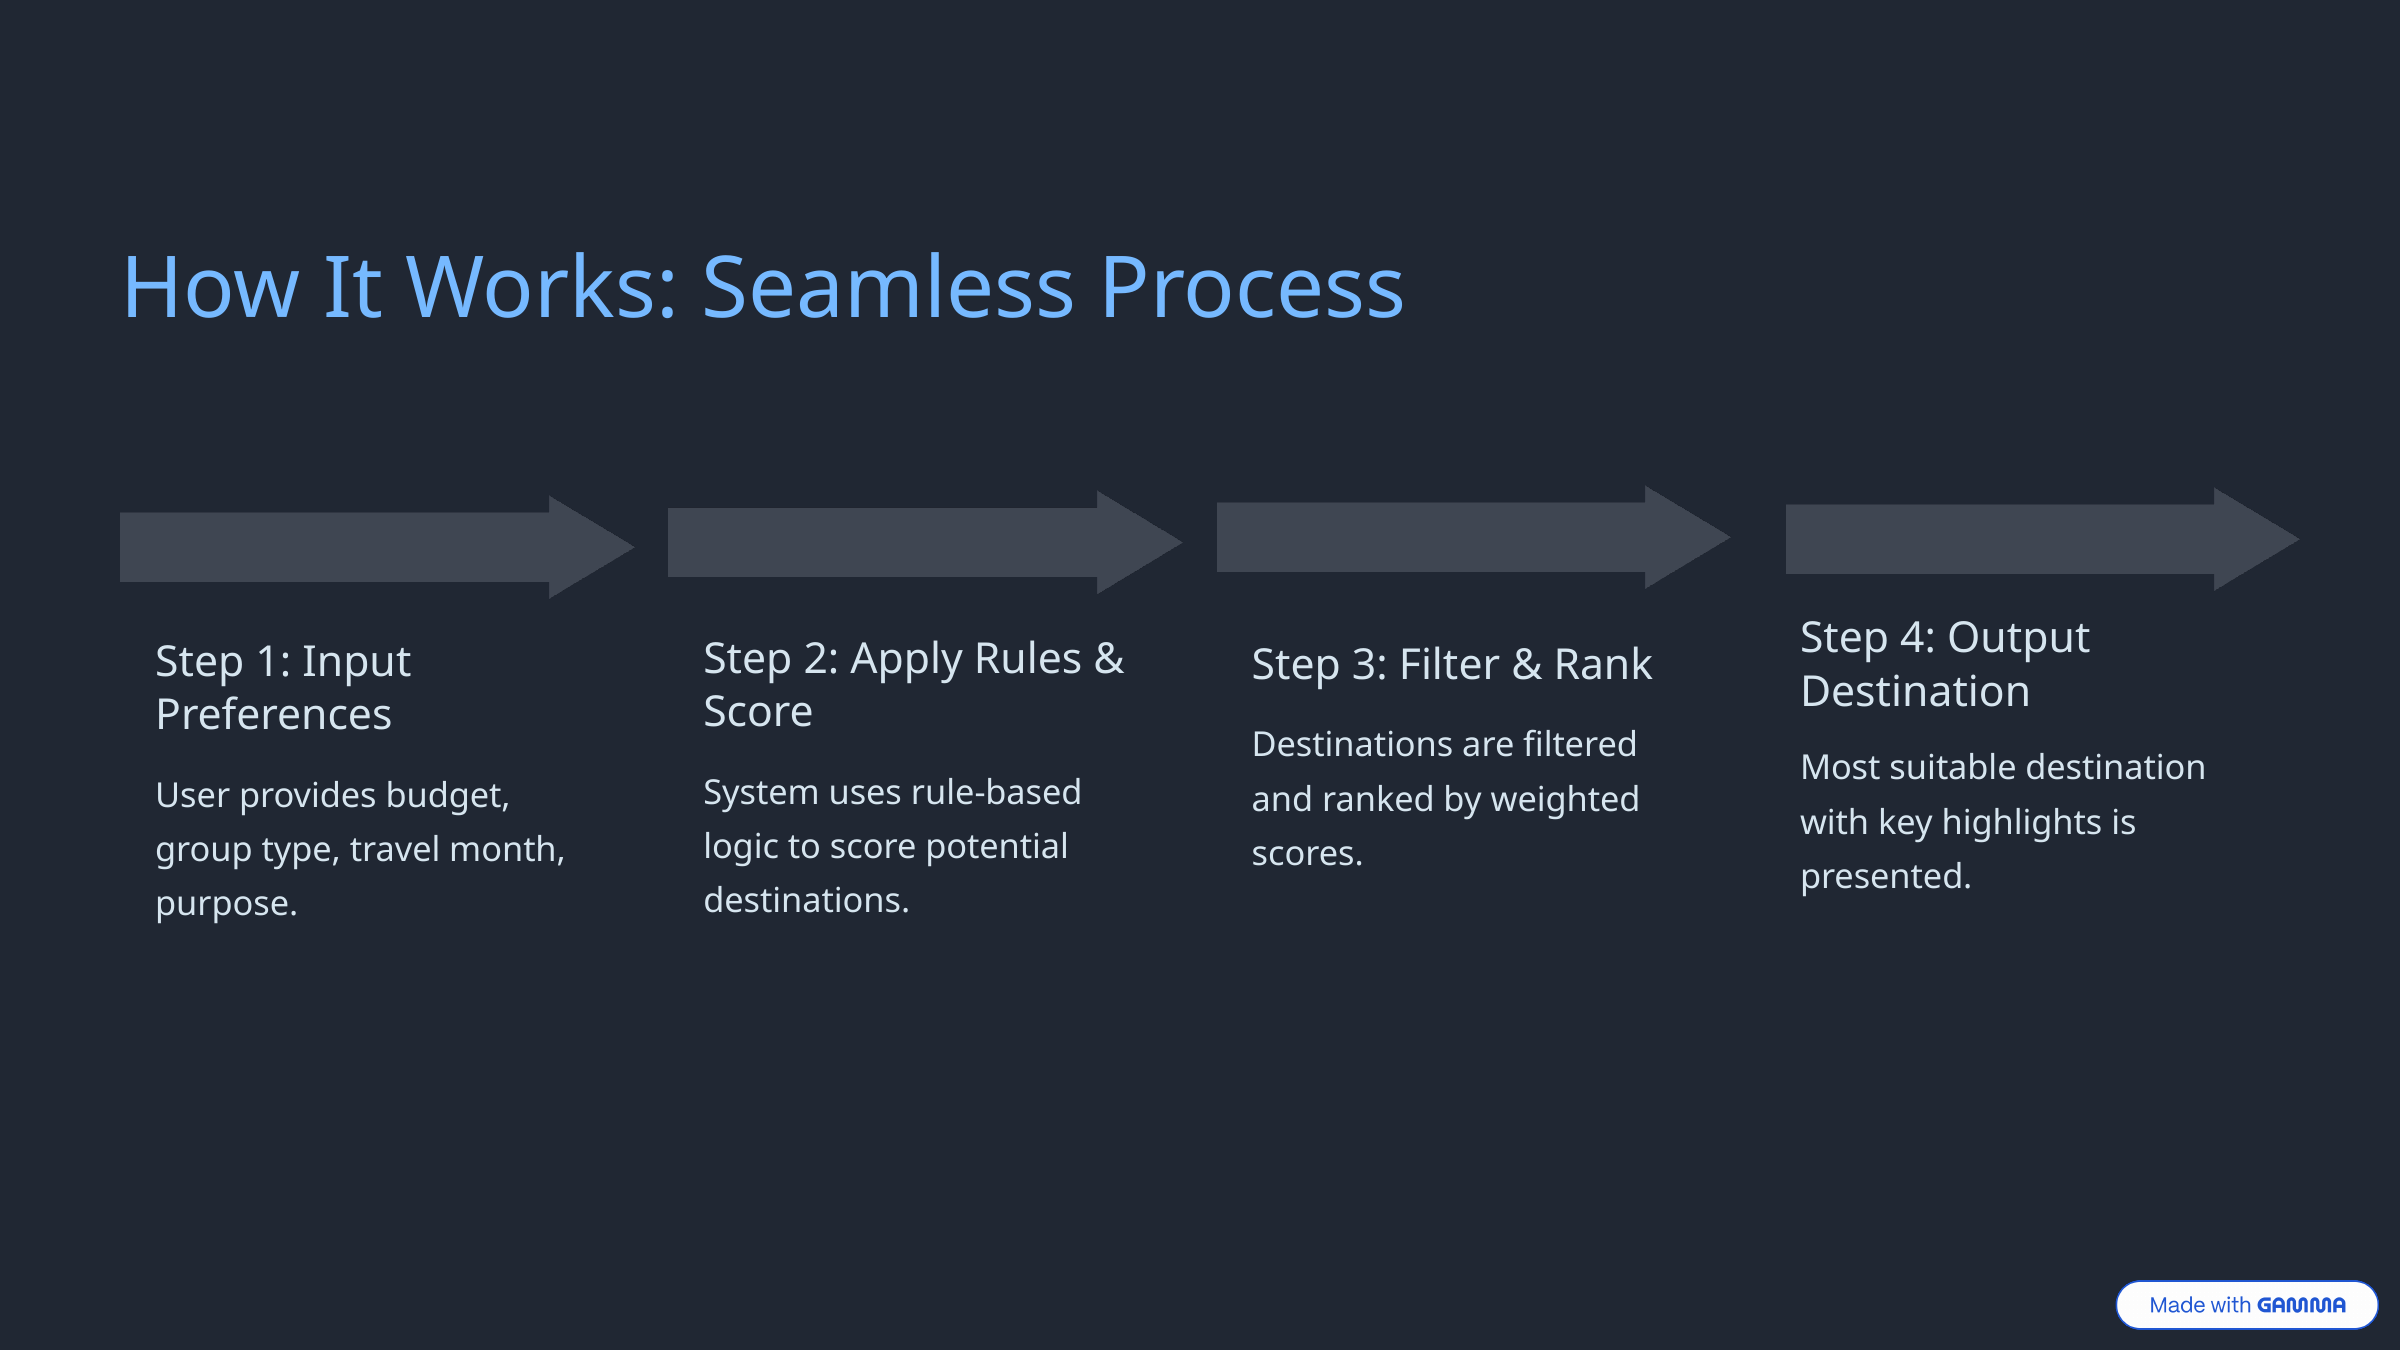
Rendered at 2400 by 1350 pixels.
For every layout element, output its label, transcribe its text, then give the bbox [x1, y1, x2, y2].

text_box Step 3: Filter & Rank [1251, 674, 1683, 689]
picture [120, 495, 635, 684]
text_box How It Works: Seamless Process [120, 227, 1438, 336]
text_box Step 4: Output Destination [1800, 675, 2245, 716]
text_box User provides budget, group type, travel month, purpose. [155, 760, 600, 871]
picture [1217, 485, 1731, 674]
text_box Most suitable destination with key highlights is presented. [1800, 732, 2245, 899]
picture [1786, 487, 2300, 675]
picture [668, 490, 1183, 679]
text_box System uses rule-based logic to score potential destinations. [703, 756, 1149, 923]
text_box Step 2: Apply Rules & Score [703, 679, 1149, 737]
text_box Step 1: Input Preferences [155, 684, 600, 740]
text_box Destinations are filtered and ranked by weighted scores. [1251, 709, 1697, 820]
picture [2106, 1271, 2389, 1339]
